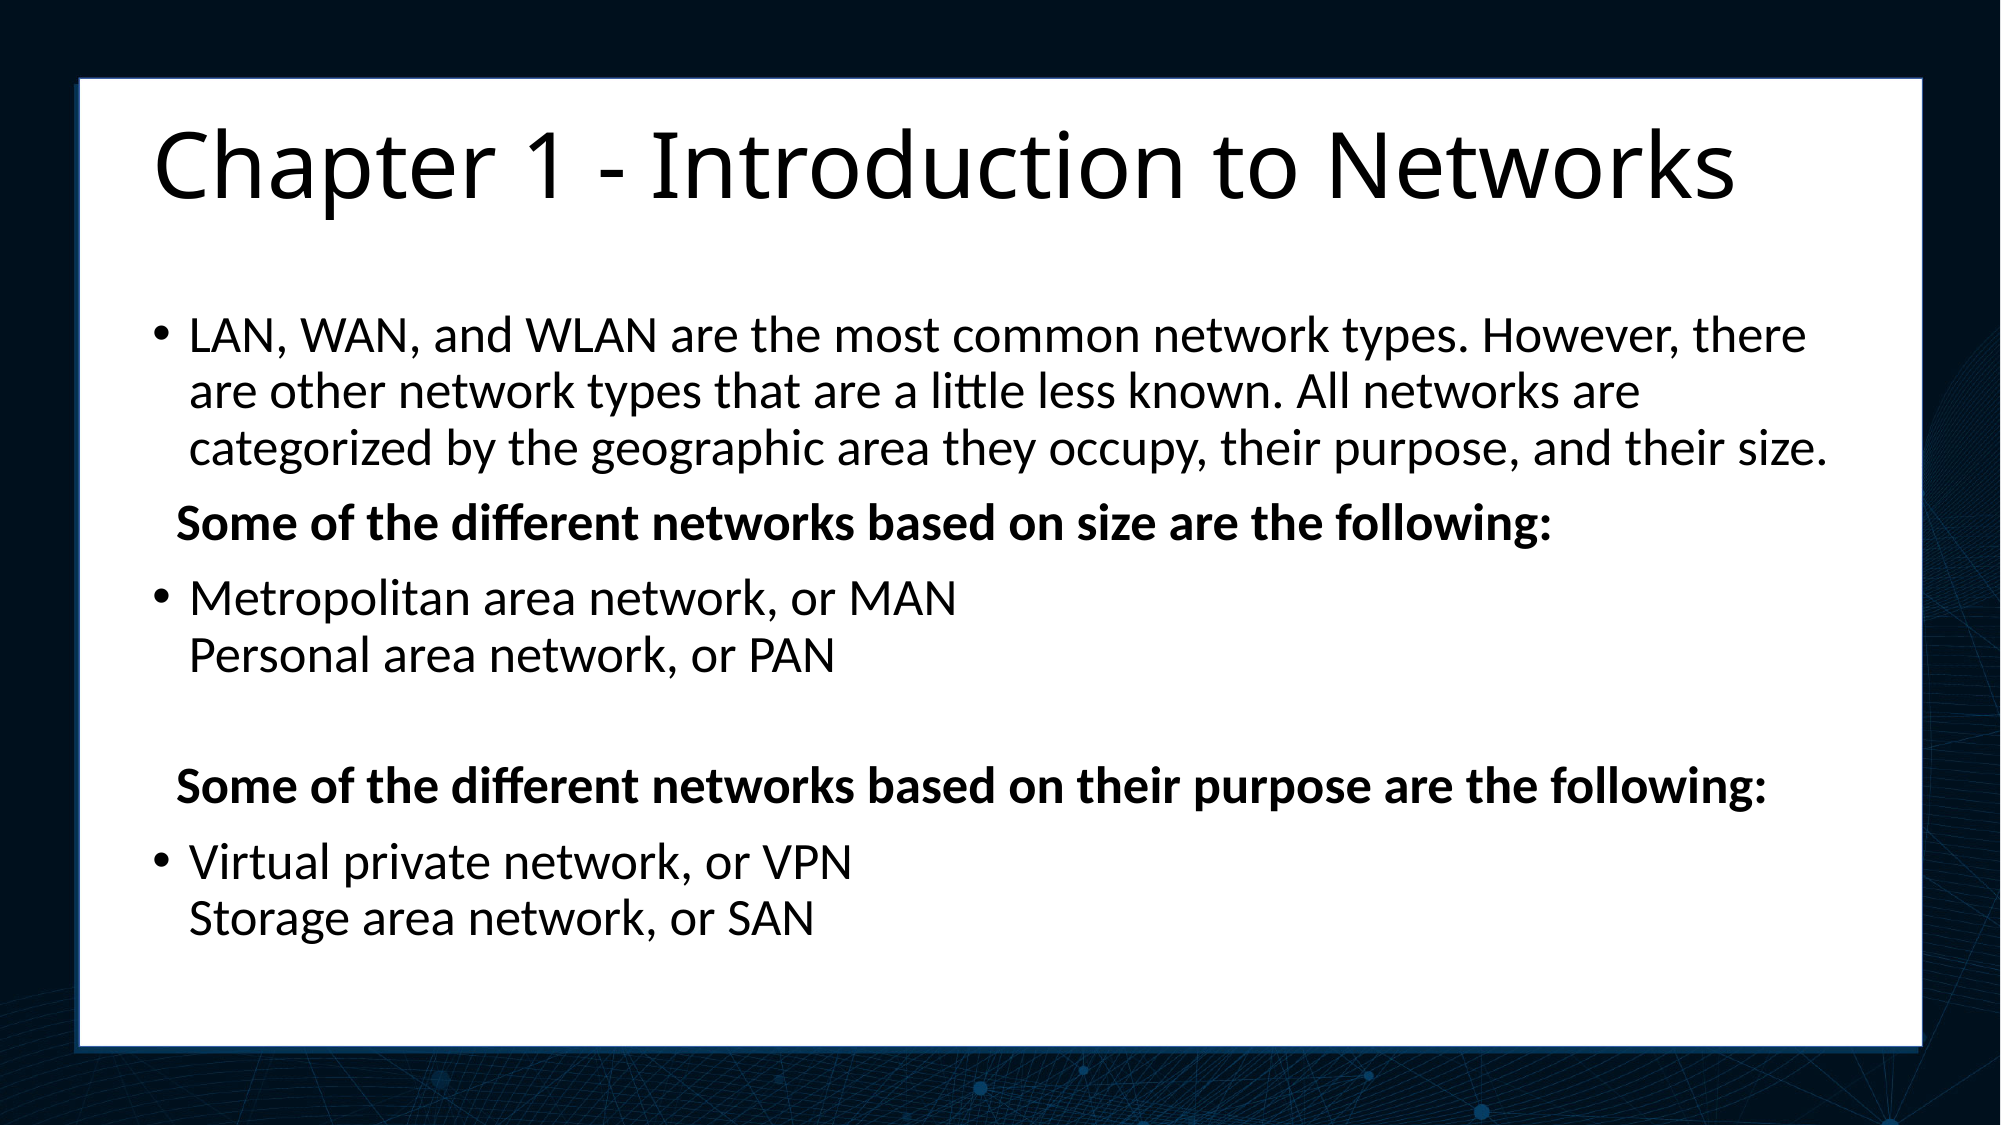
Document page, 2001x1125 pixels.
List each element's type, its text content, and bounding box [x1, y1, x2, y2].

list LAN, WAN, and WLAN are the most common network types. However, there are other network types that are a little less known. All networks are categorized by the geographic area they occupy, their purpose, and their size. Some of the different networks based on size are the following: Metropolitan area network, or MAN Personal area network, or PAN Some of the different networks based on their purpose are the following: Virtual private network, or VPN Storage area network, or SAN [137, 299, 1863, 1014]
picture [0, 0, 2001, 1125]
title Chapter 1 - Introduction to Networks [137, 59, 1863, 278]
